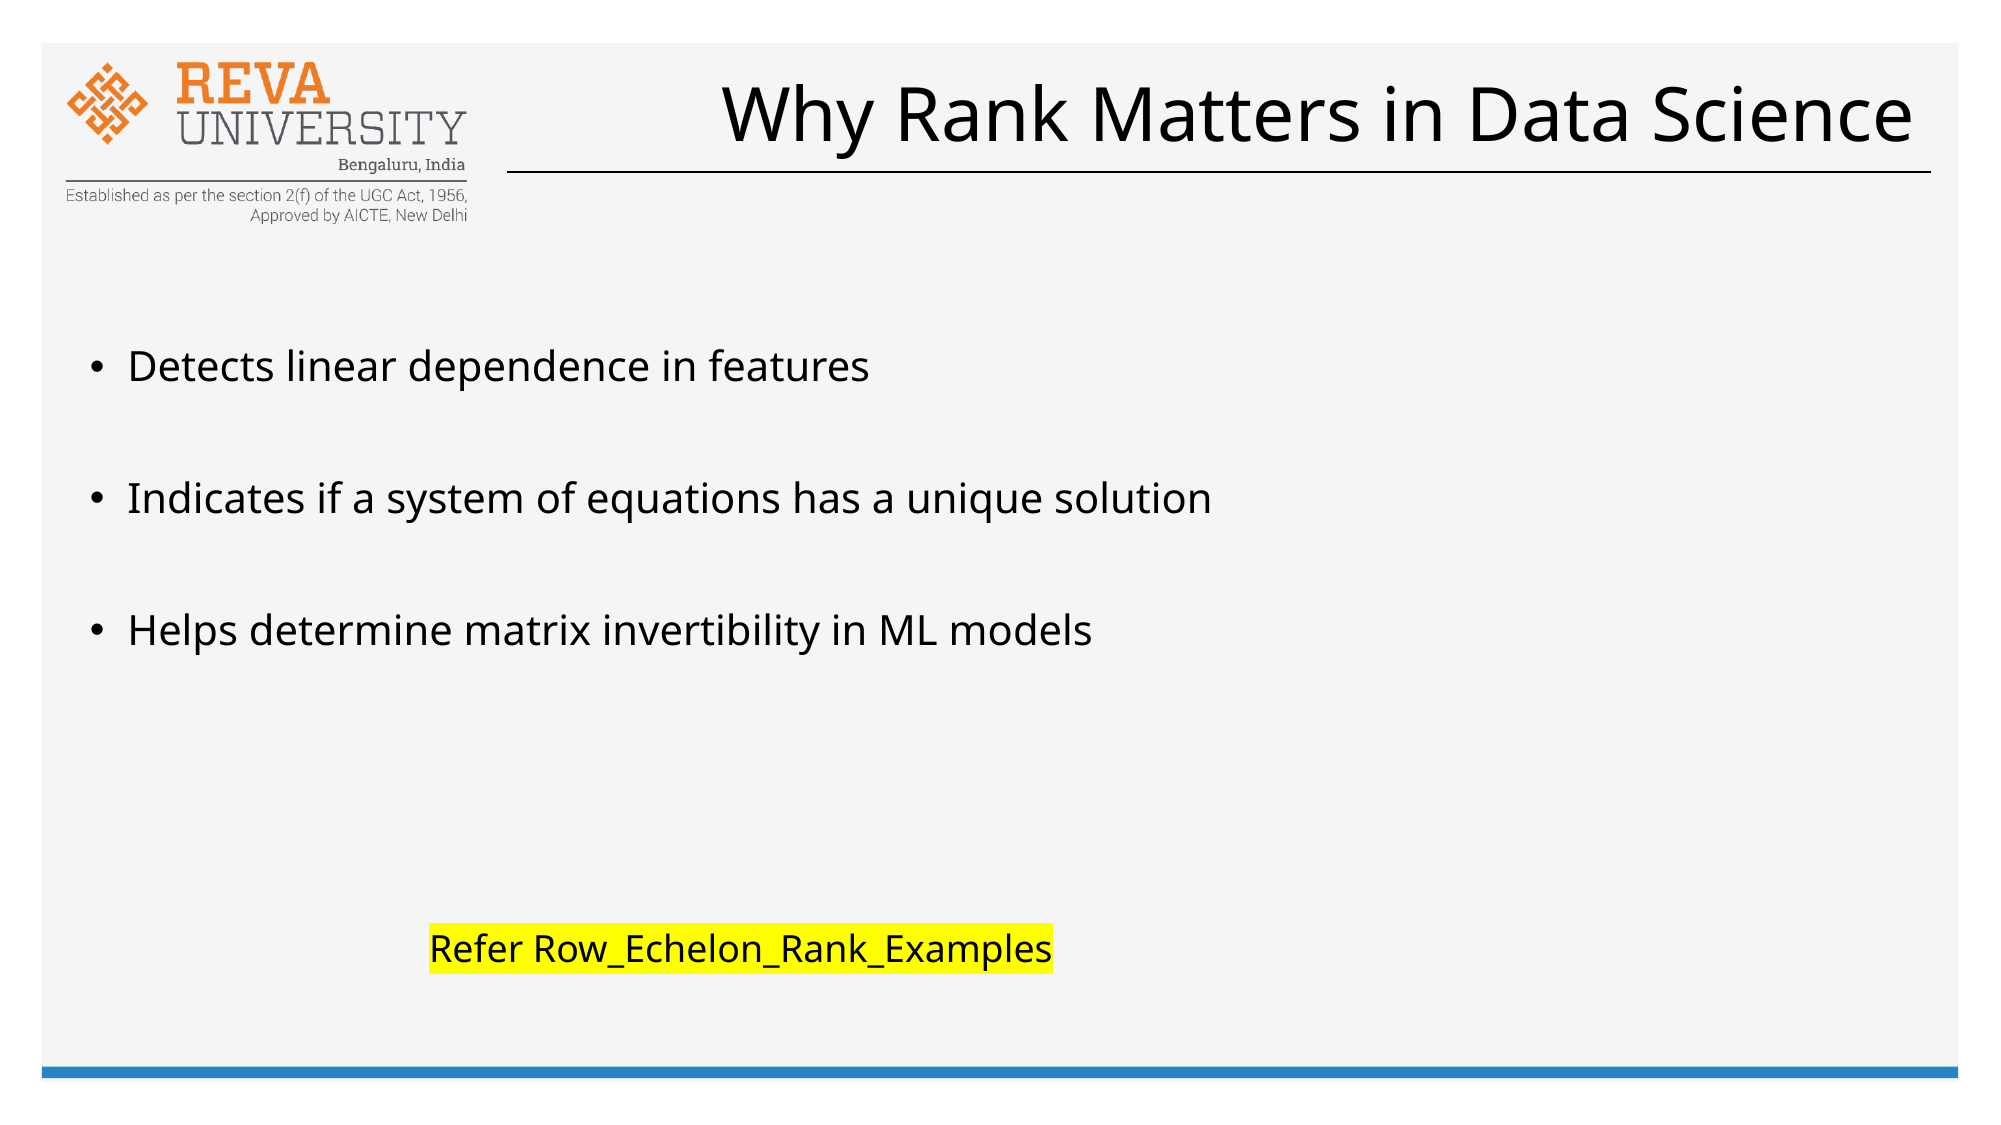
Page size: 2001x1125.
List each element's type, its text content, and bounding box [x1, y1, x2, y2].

title Why Rank Matters in Data Science [555, 62, 1931, 173]
picture [65, 62, 467, 224]
text_box Detects linear dependence in features Indicates if a system of equations has a unique solution Helps determine matrix invertibility in ML models [74, 267, 1790, 1010]
text_box Refer Row_Echelon_Rank_Examples [414, 918, 1415, 978]
